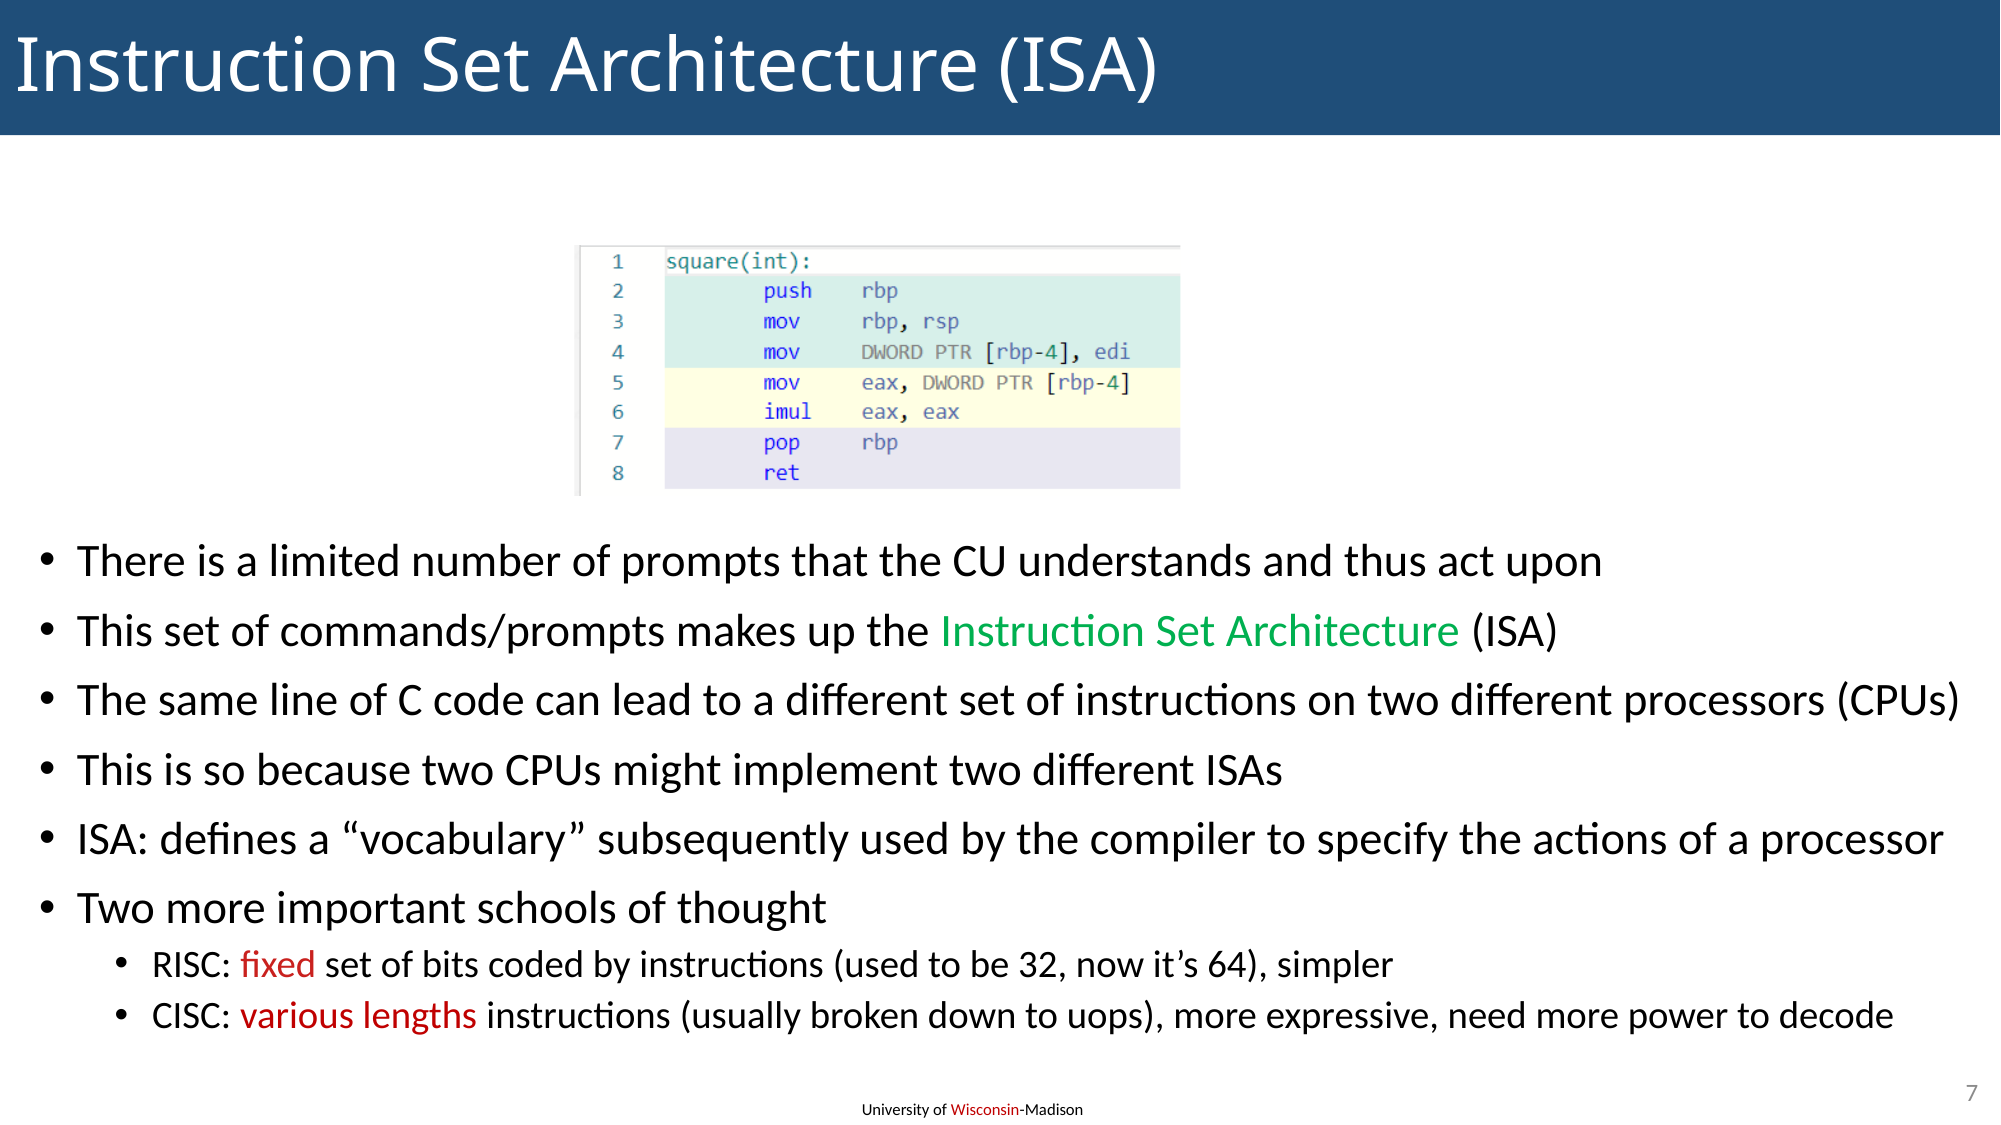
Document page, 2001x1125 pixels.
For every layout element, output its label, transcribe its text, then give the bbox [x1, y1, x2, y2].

list There is a limited number of prompts that the CU understands and thus act upon This set of commands/prompts makes up the Instruction Set Architecture (ISA) The same line of C code can lead to a different set of instructions on two different processors (CPUs) This is so because two CPUs might implement two different ISAs ISA: defines a “vocabulary” subsequently used by the compiler to specify the actions of a processor Two more important schools of thought RISC: fixed set of bits coded by instructions (used to be 32, now it’s 64), simpler CISC: various lengths instructions (usually broken down to uops), more expressive, need more power to decode [24, 245, 1987, 1055]
picture [574, 245, 1181, 496]
title Instruction Set Architecture (ISA) [0, 0, 2000, 136]
slide_number 7 [1879, 1069, 1994, 1114]
